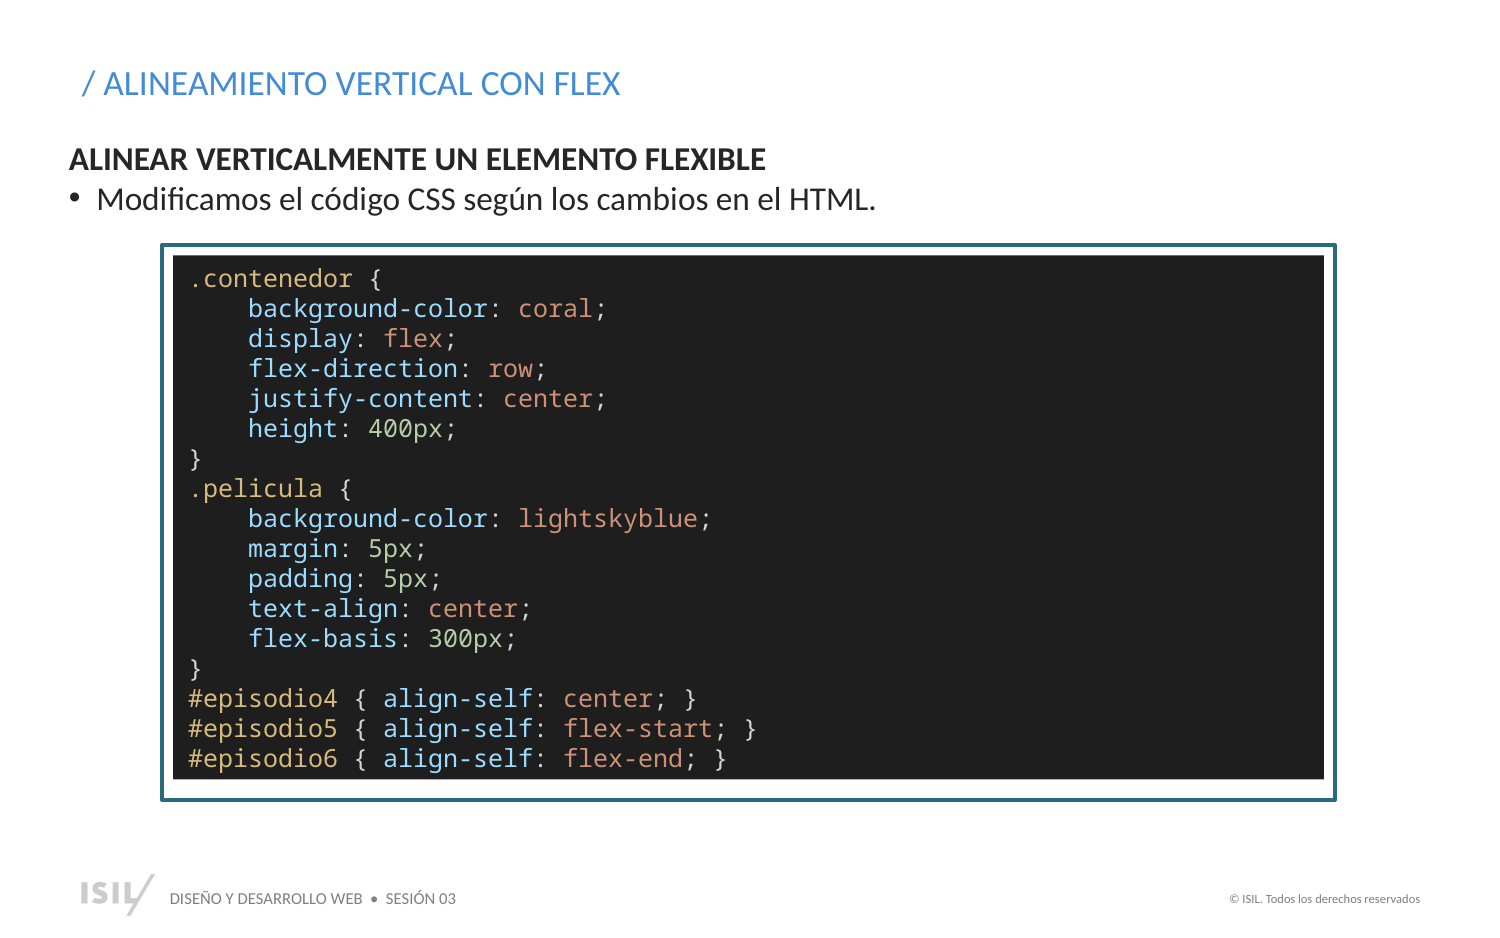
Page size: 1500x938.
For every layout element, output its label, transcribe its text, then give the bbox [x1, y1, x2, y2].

text_box .contenedor { background-color: coral; display: flex; flex-direction: row; justify-content: center; height: 400px; } .pelicula { background-color: lightskyblue; margin: 5px; padding: 5px; text-align: center; flex-basis: 300px; } #episodio4 { align-self: center; } #episodio5 { align-self: flex-start; } #episodio6 { align-self: flex-end; } [173, 255, 1324, 780]
text_box [162, 245, 1335, 801]
text_box / ALINEAMIENTO VERTICAL CON FLEX [66, 52, 1249, 111]
text_box ALINEAR VERTICALMENTE UN ELEMENTO FLEXIBLE Modificamos el código CSS según los cambios en el HTML. [66, 137, 981, 218]
